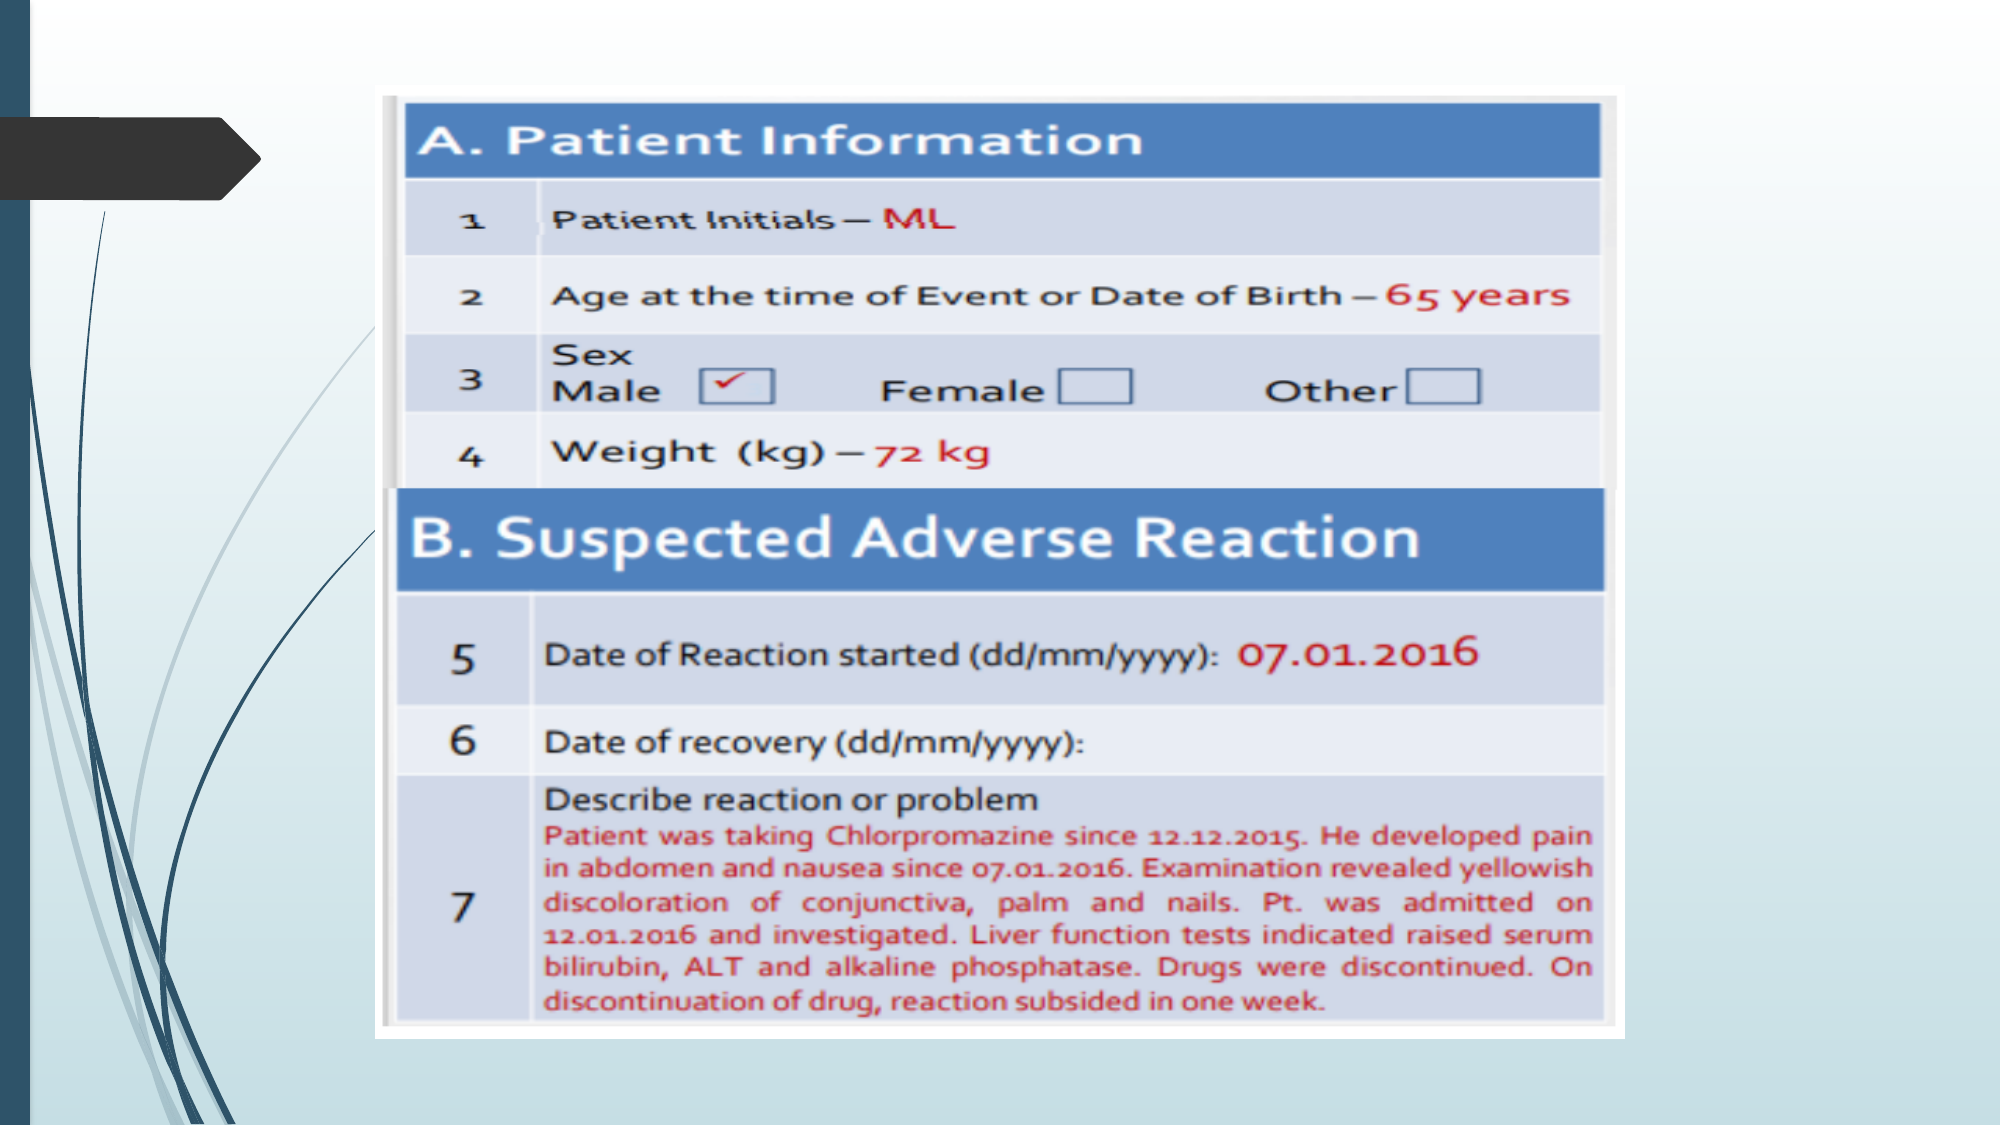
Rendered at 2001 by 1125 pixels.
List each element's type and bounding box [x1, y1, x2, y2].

picture [375, 85, 1625, 1040]
